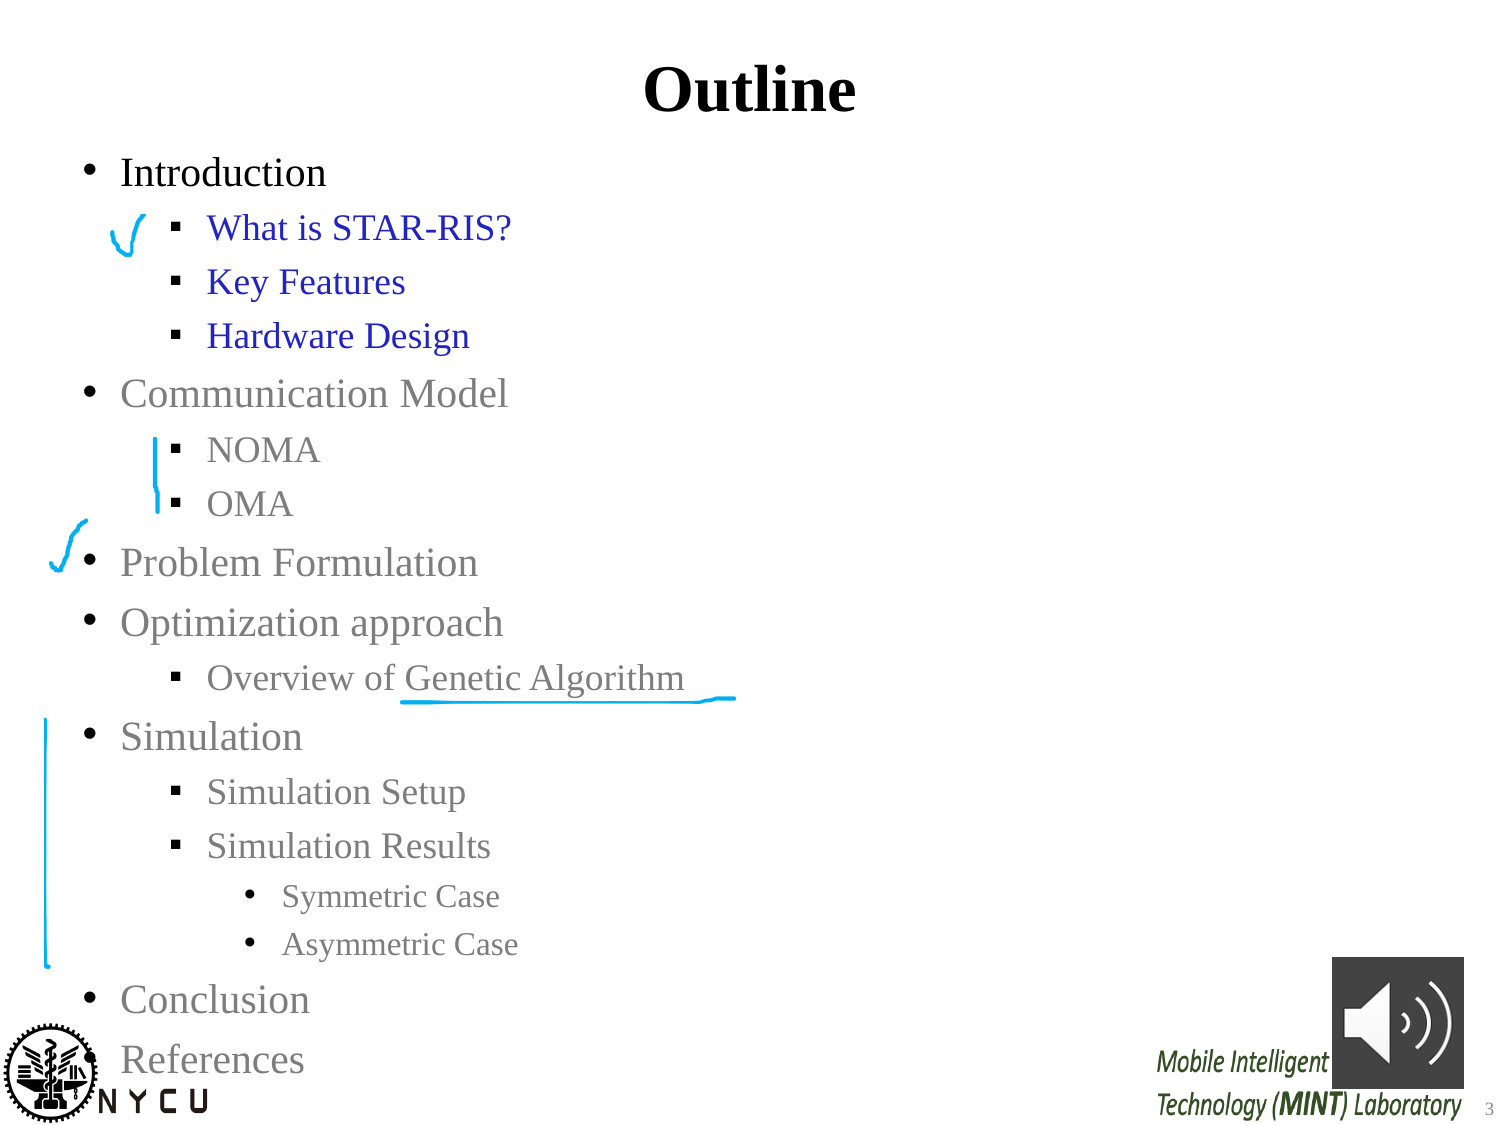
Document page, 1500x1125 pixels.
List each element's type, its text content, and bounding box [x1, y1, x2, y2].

list Introduction What is STAR-RIS? Key Features Hardware Design Communication Model NOMA OMA Problem Formulation Optimization approach Overview of Genetic Algorithm Simulation Simulation Setup Simulation Results Symmetric Case Asymmetric Case Conclusion References [74, 126, 1426, 1125]
slide_number 3 [1472, 1092, 1500, 1125]
picture [0, 990, 74, 1125]
title Outline [74, 37, 1426, 126]
picture [44, 214, 745, 978]
picture [1330, 955, 1475, 1124]
